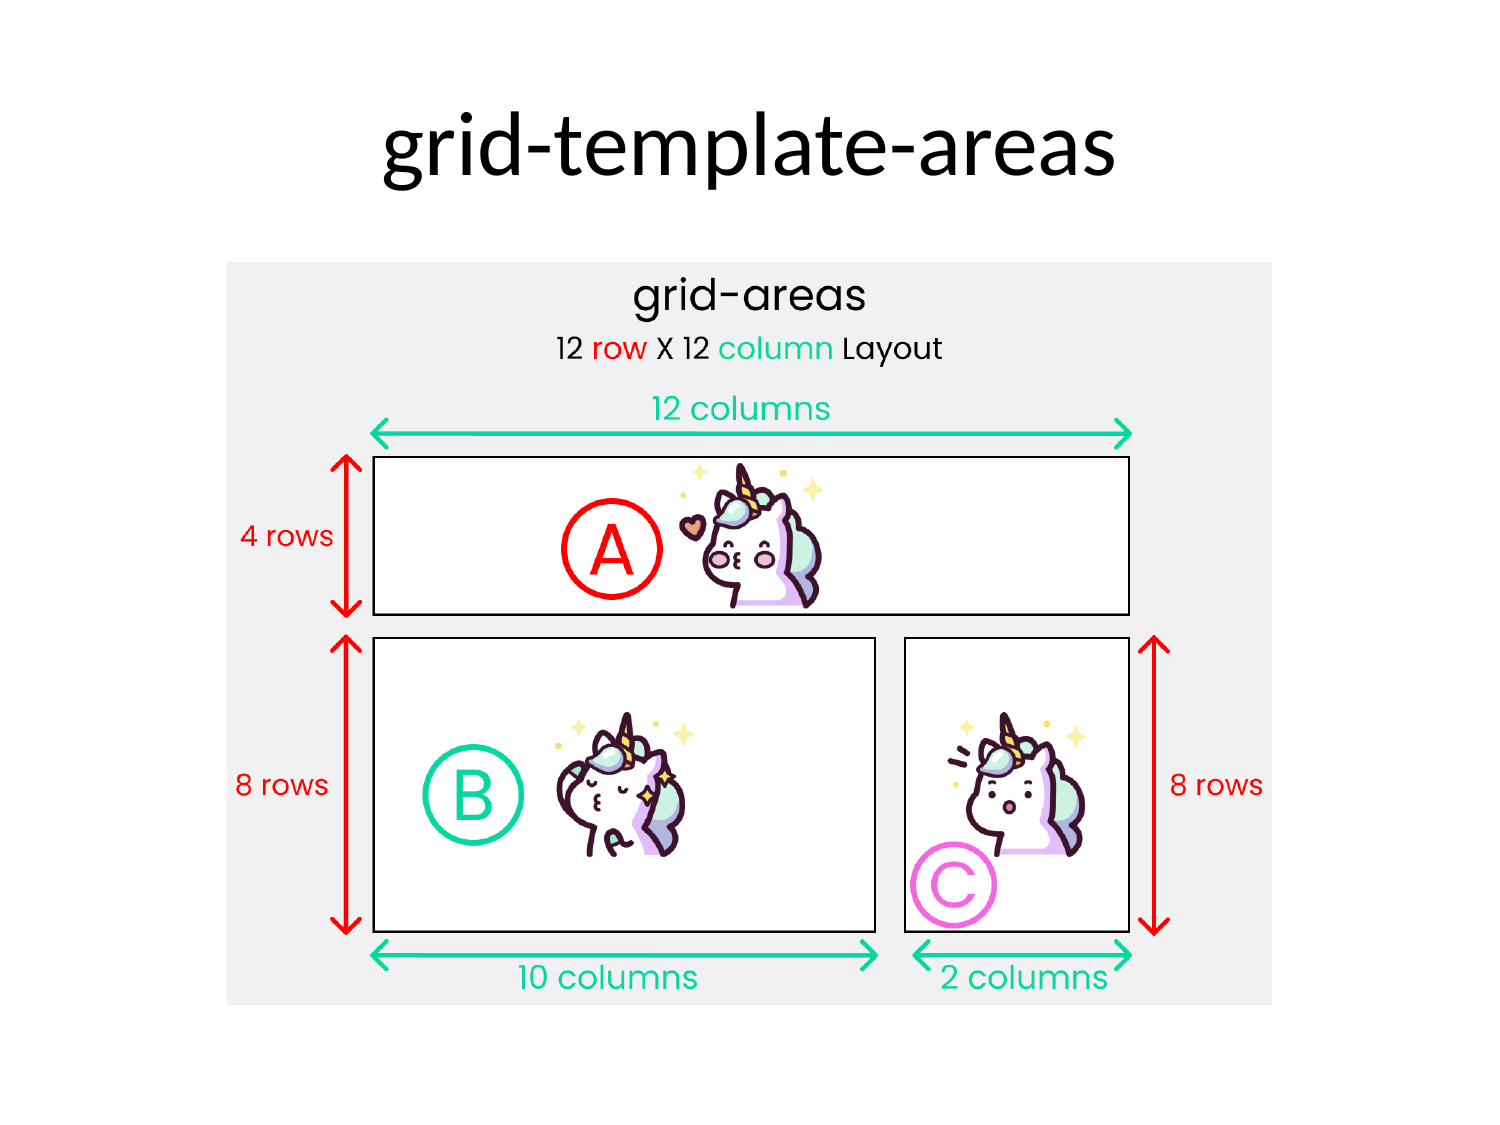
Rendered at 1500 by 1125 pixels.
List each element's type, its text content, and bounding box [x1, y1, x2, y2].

title grid-template-areas [75, 45, 1425, 233]
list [227, 262, 1273, 1006]
